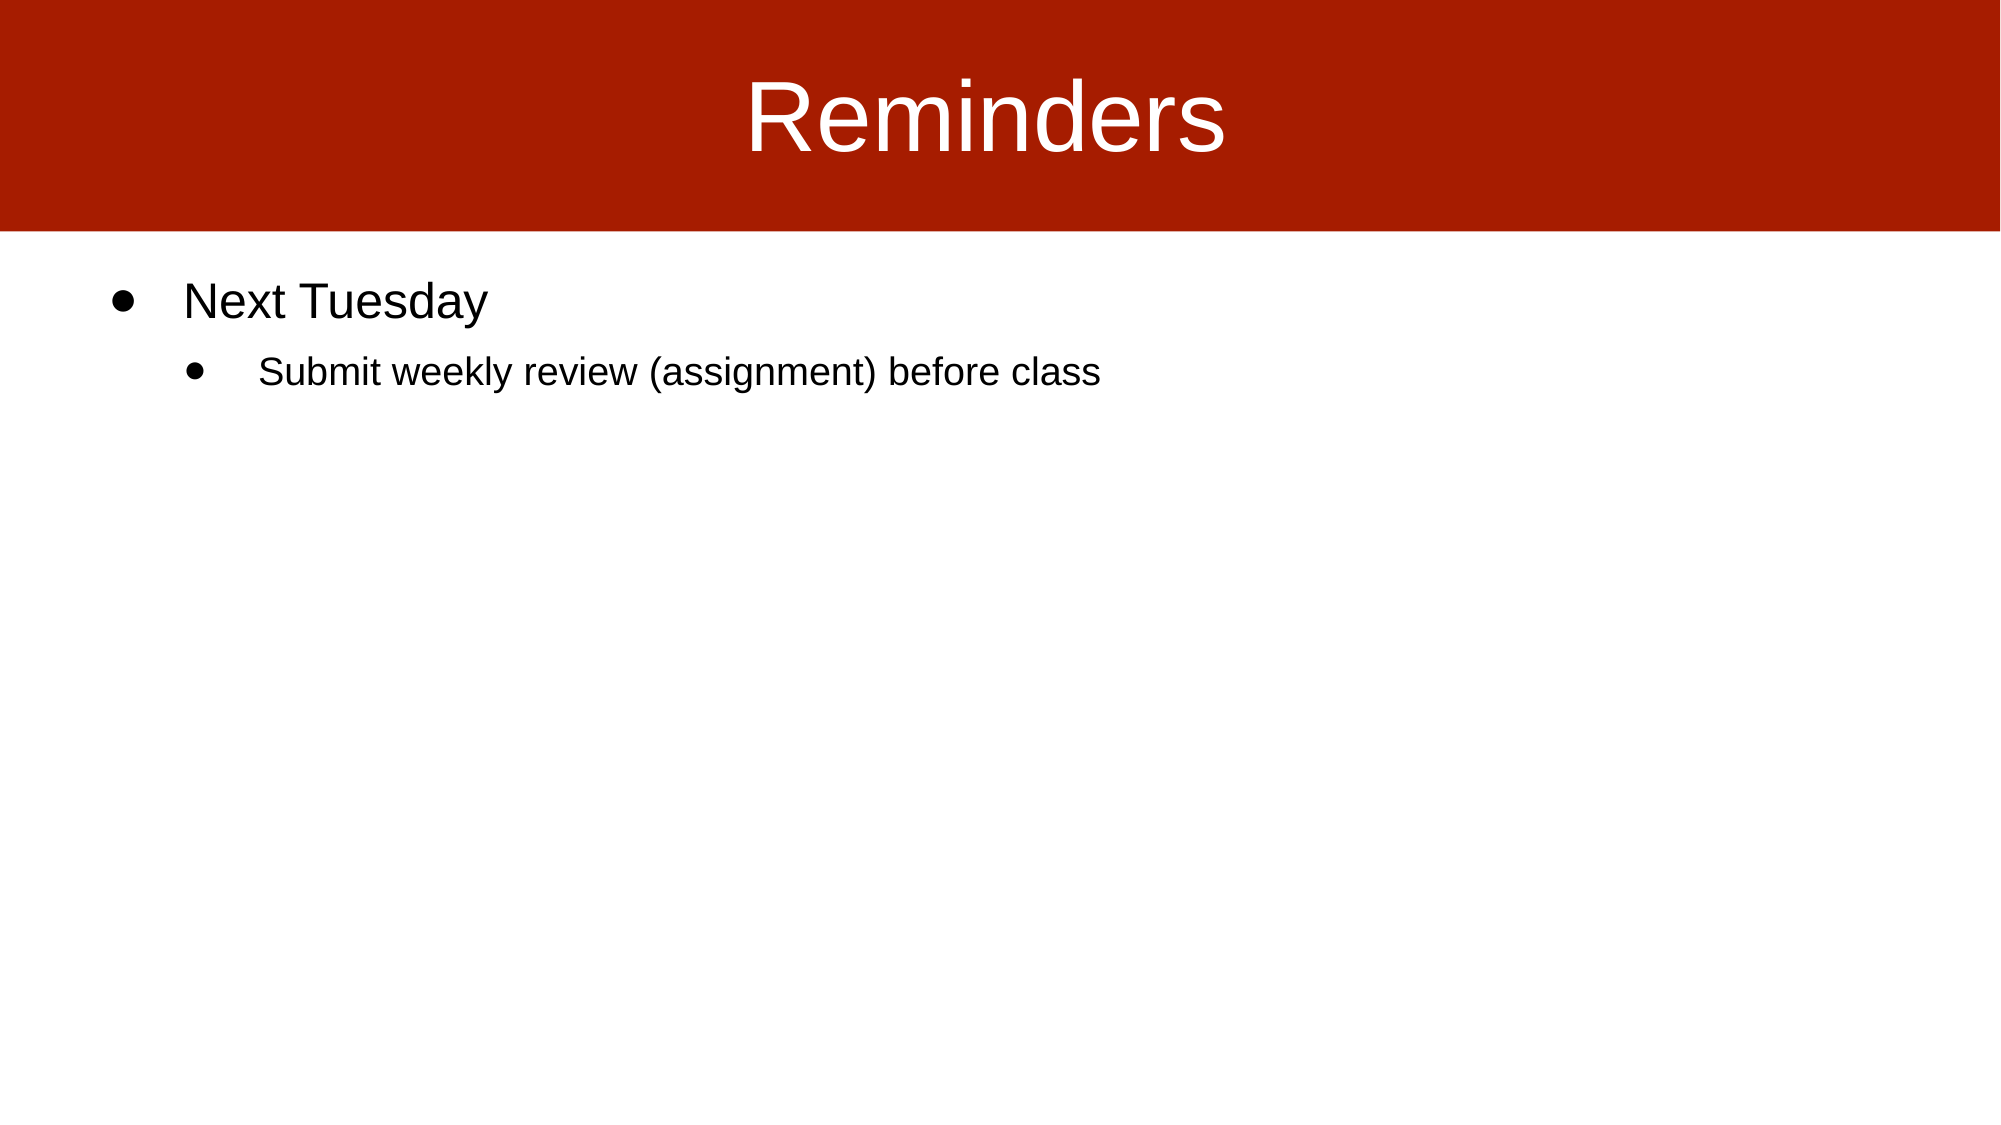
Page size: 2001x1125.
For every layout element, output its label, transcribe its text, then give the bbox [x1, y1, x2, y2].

title Reminders [68, 0, 1932, 223]
list Next Tuesday Submit weekly review (assignment) before class [68, 252, 1932, 1083]
